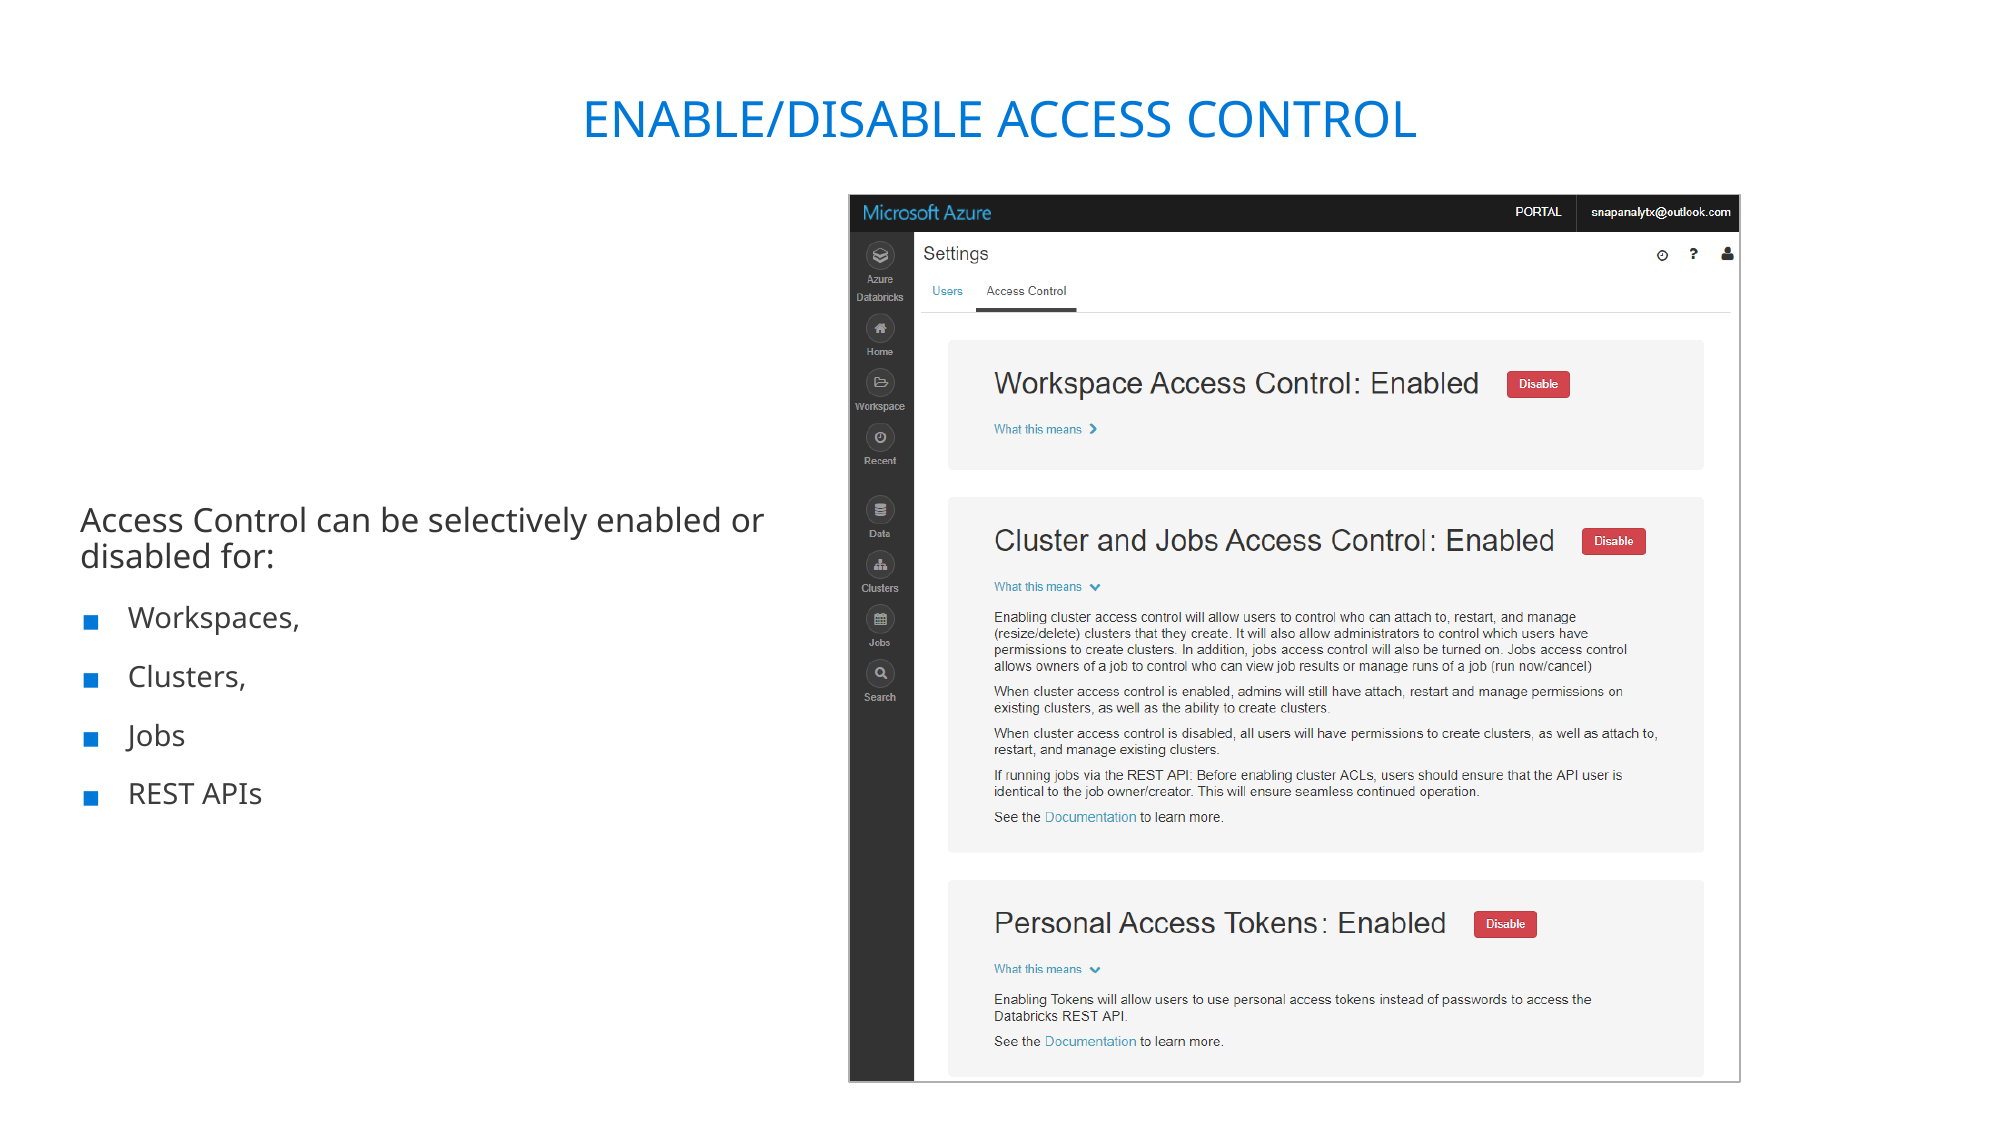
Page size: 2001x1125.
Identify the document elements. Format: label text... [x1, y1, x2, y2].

title ENABLE/DISABLE ACCESS CONTROL [44, 47, 1957, 196]
text_box Access Control can be selectively enabled or disabled for: Workspaces, Clusters, Jobs REST APIs [19, 489, 813, 794]
picture [849, 194, 1740, 1082]
